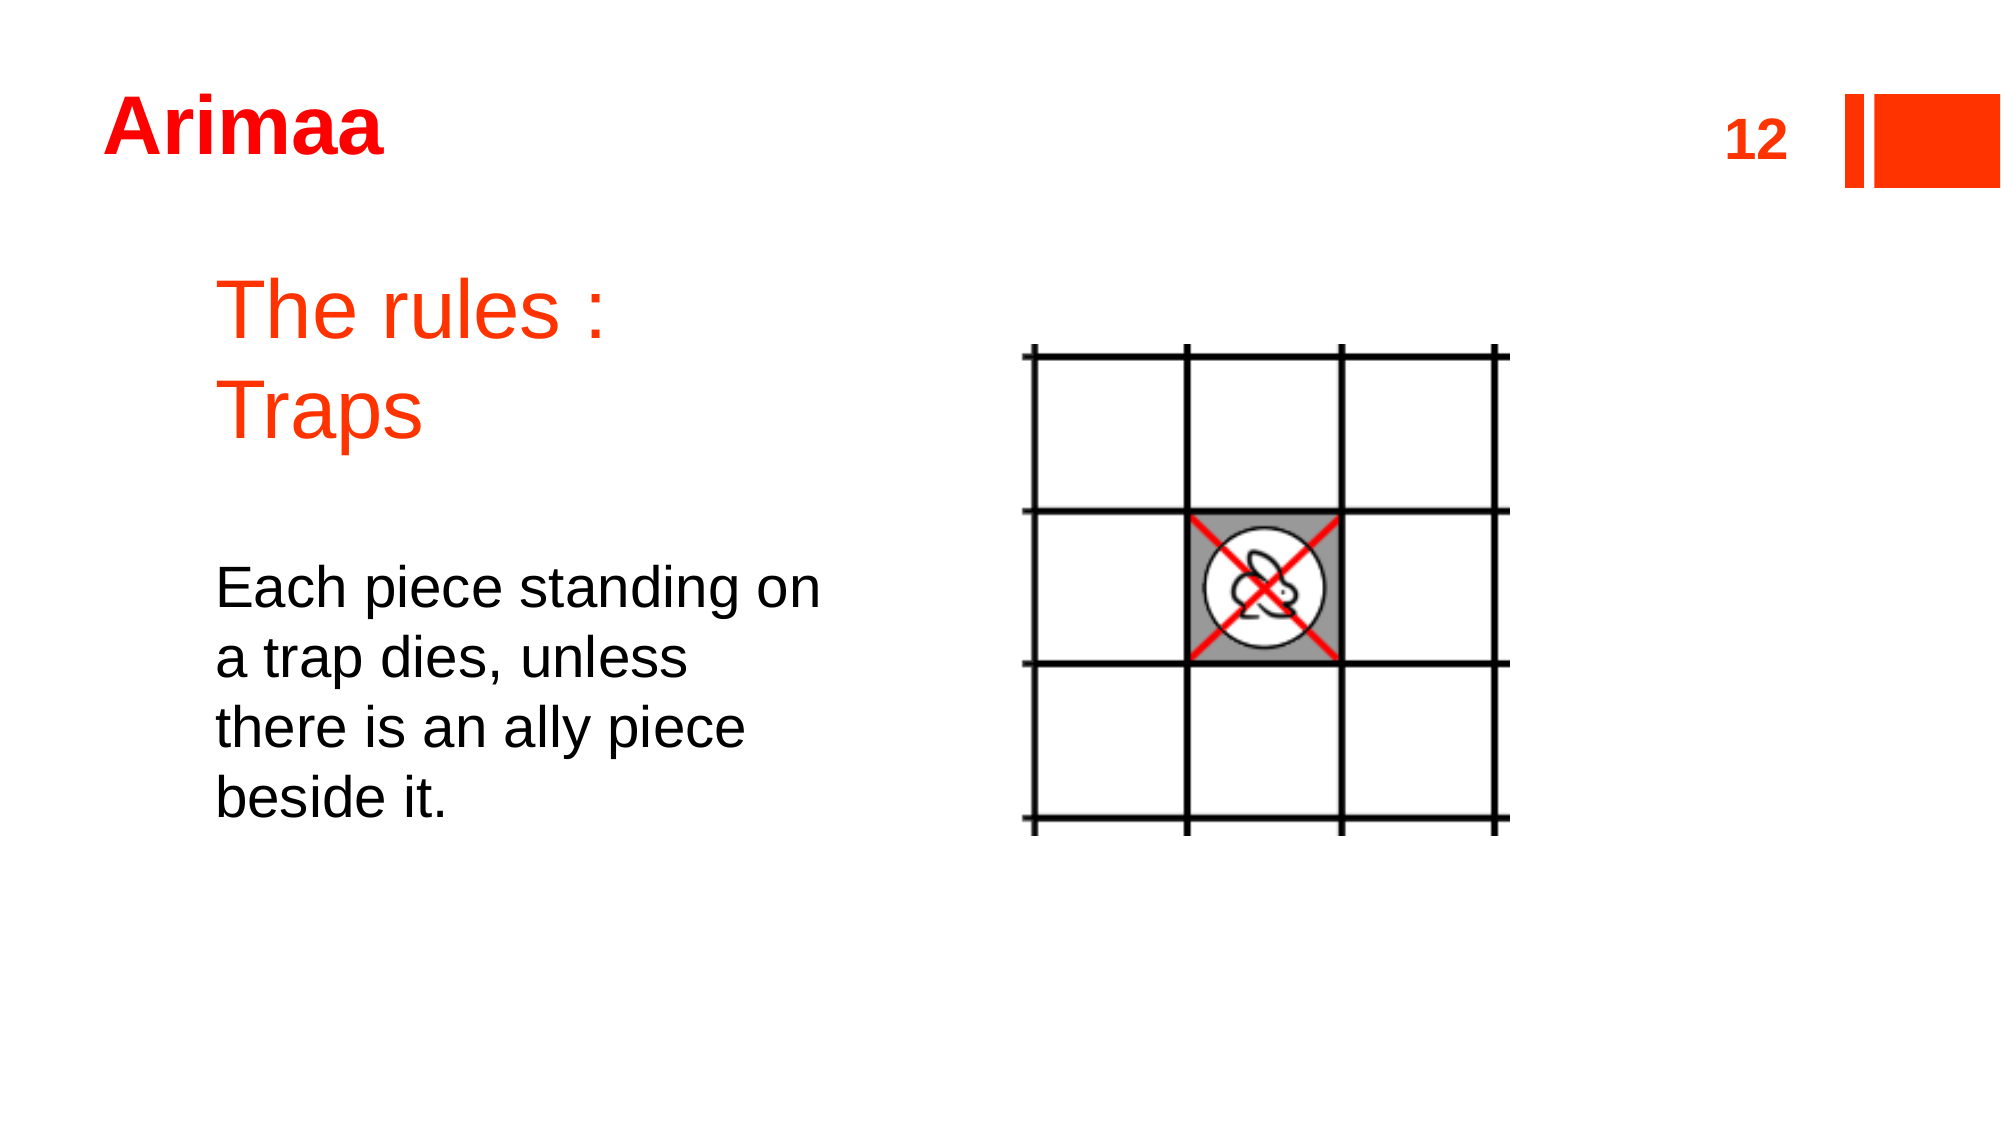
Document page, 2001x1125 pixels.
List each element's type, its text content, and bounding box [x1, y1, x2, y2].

text_box Arimaa [87, 55, 1842, 200]
picture [1015, 345, 1510, 837]
list Each piece standing on a trap dies, unless there is an ally piece beside it. [200, 613, 846, 911]
slide_number 12 [1598, 111, 1805, 161]
text_box The rules : Traps [200, 248, 1800, 613]
